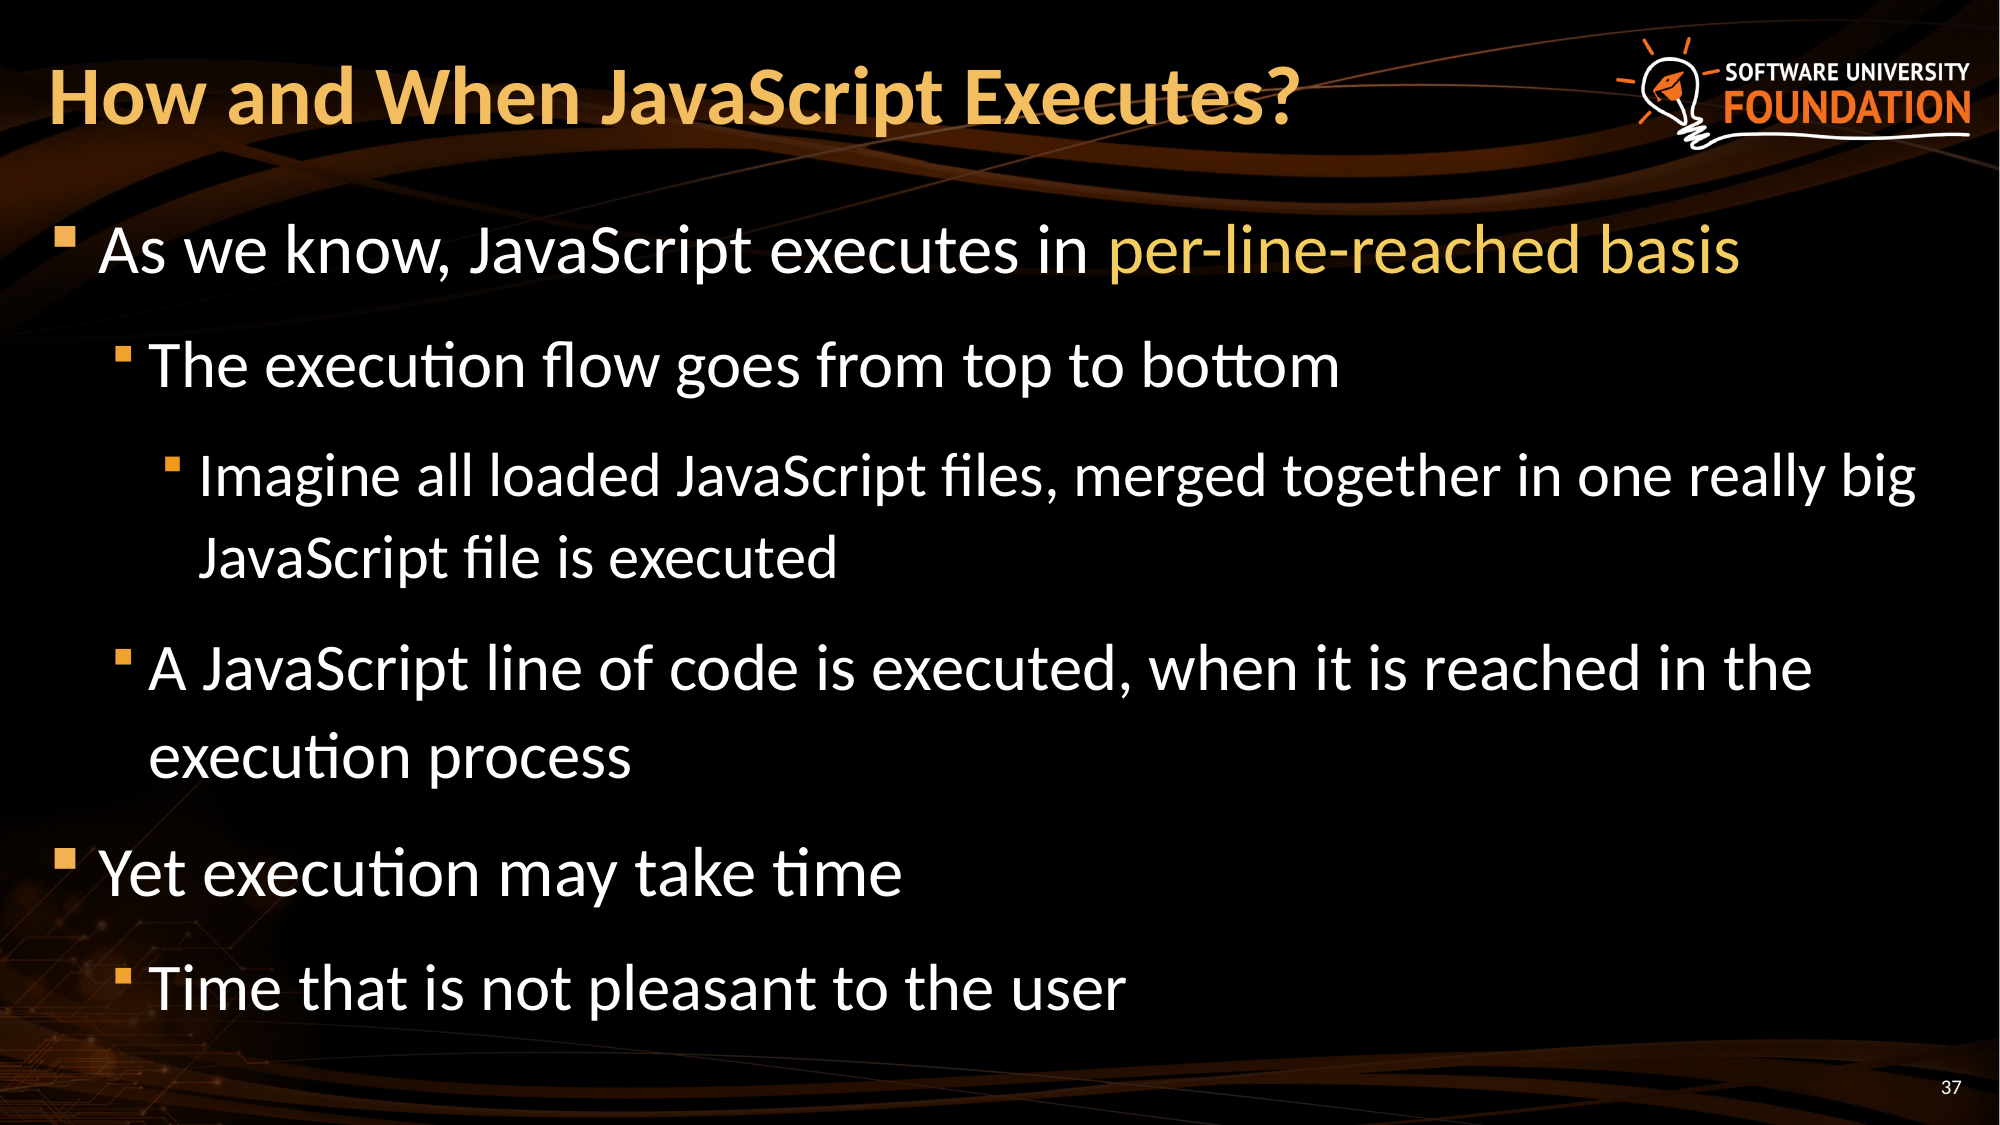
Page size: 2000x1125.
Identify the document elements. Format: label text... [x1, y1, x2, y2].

slide_number 37 [1897, 1070, 1968, 1103]
picture [0, 0, 2000, 1125]
list As we know, JavaScript executes in per-line-reached basis The execution flow goes from top to bottom Imagine all loaded JavaScript files, merged together in one really big JavaScript file is executed A JavaScript line of code is executed, when it is reached in the execution process Yet execution may take time Time that is not pleasant to the user [31, 188, 1968, 1103]
title How and When JavaScript Executes? [30, 6, 1602, 189]
